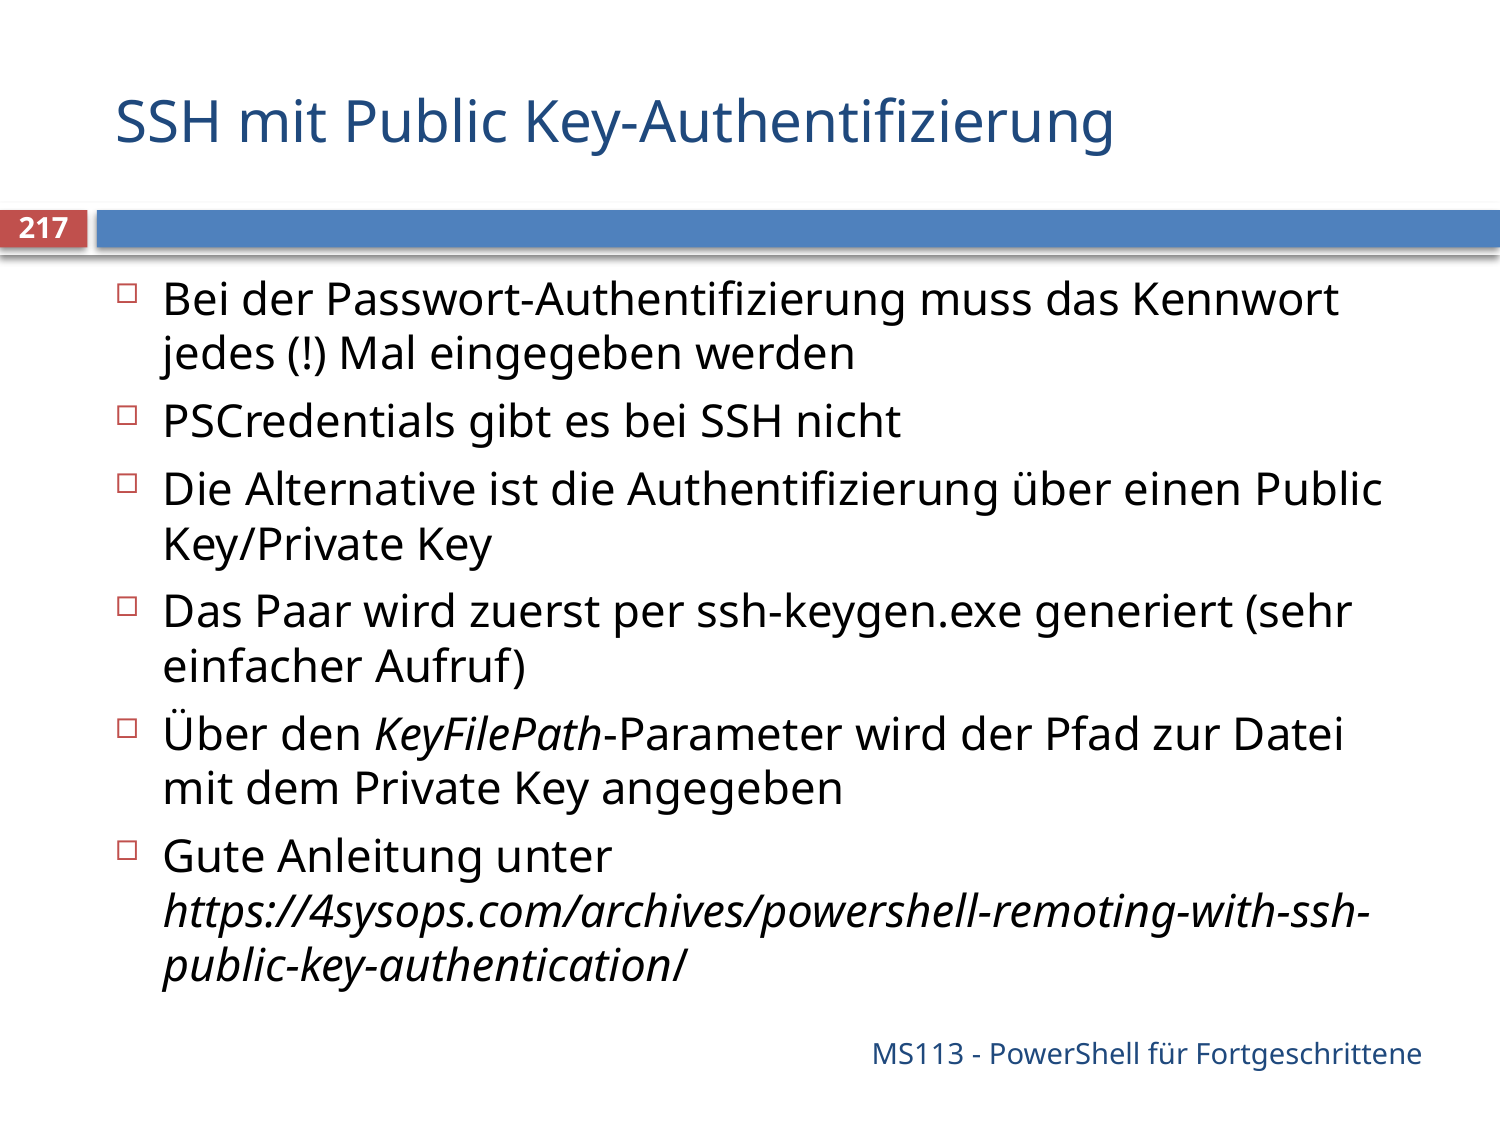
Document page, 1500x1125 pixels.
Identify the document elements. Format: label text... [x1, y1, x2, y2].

list Bei der Passwort-Authentifizierung muss das Kennwort jedes (!) Mal eingegeben werden PSCredentials gibt es bei SSH nicht Die Alternative ist die Authentifizierung über einen Public Key/Private Key Das Paar wird zuerst per ssh-keygen.exe generiert (sehr einfacher Aufruf) Über den KeyFilePath-Parameter wird der Pfad zur Datei mit dem Private Key angegeben Gute Anleitung unter https://4sysops.com/archives/powershell-remoting-with-ssh-public-key-authentication/ [100, 262, 1438, 1000]
title SSH mit Public Key-Authentifizierung [100, 37, 1438, 200]
footer MS113 - PowerShell für Fortgeschrittene [99, 1024, 1438, 1085]
slide_number 217 [0, 208, 88, 249]
